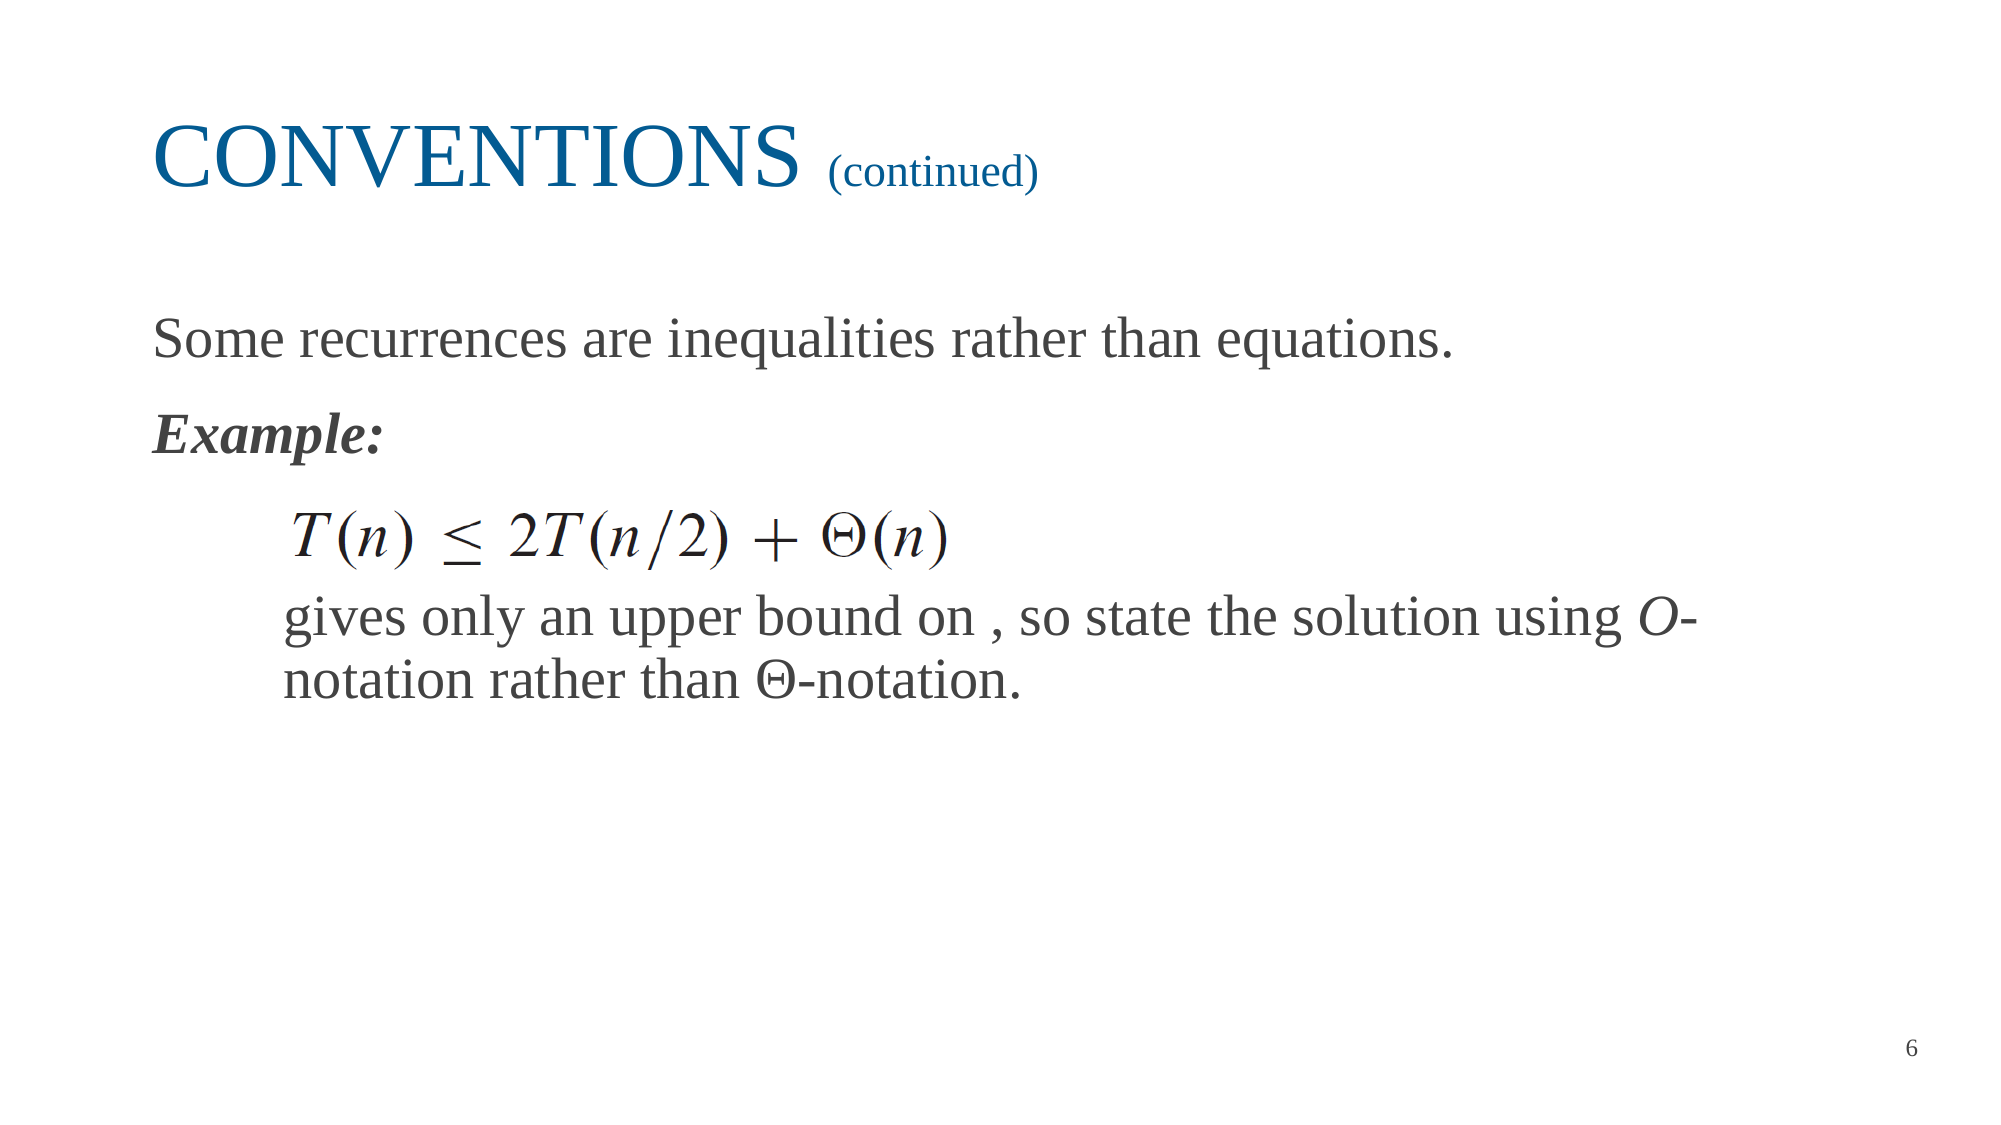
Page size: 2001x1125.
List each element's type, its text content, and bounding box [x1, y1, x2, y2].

title CONVENTIONS (continued) [137, 48, 1863, 266]
slide_number 6 [1483, 1016, 1934, 1077]
picture [281, 499, 963, 578]
